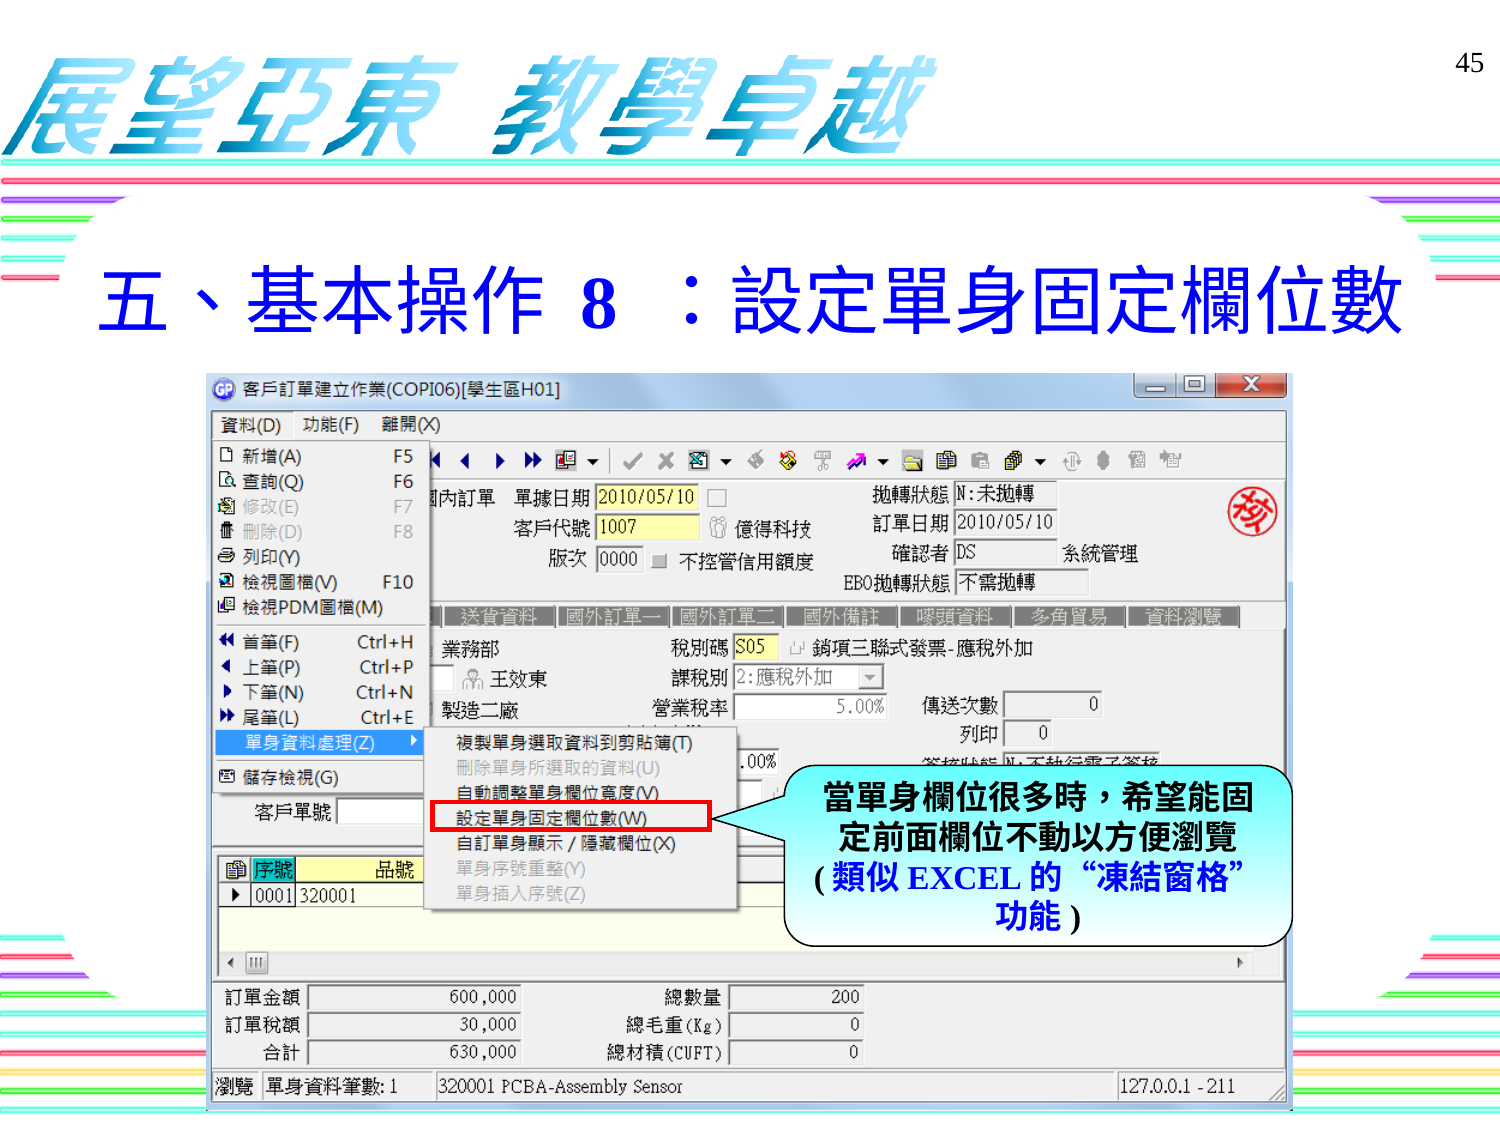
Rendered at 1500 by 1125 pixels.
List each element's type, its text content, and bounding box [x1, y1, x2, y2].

picture [0, 0, 1500, 1125]
slide_number 45 [1149, 31, 1500, 91]
title 五、基本操作 8 ：設定單身固定欄位數 [41, 222, 1459, 374]
